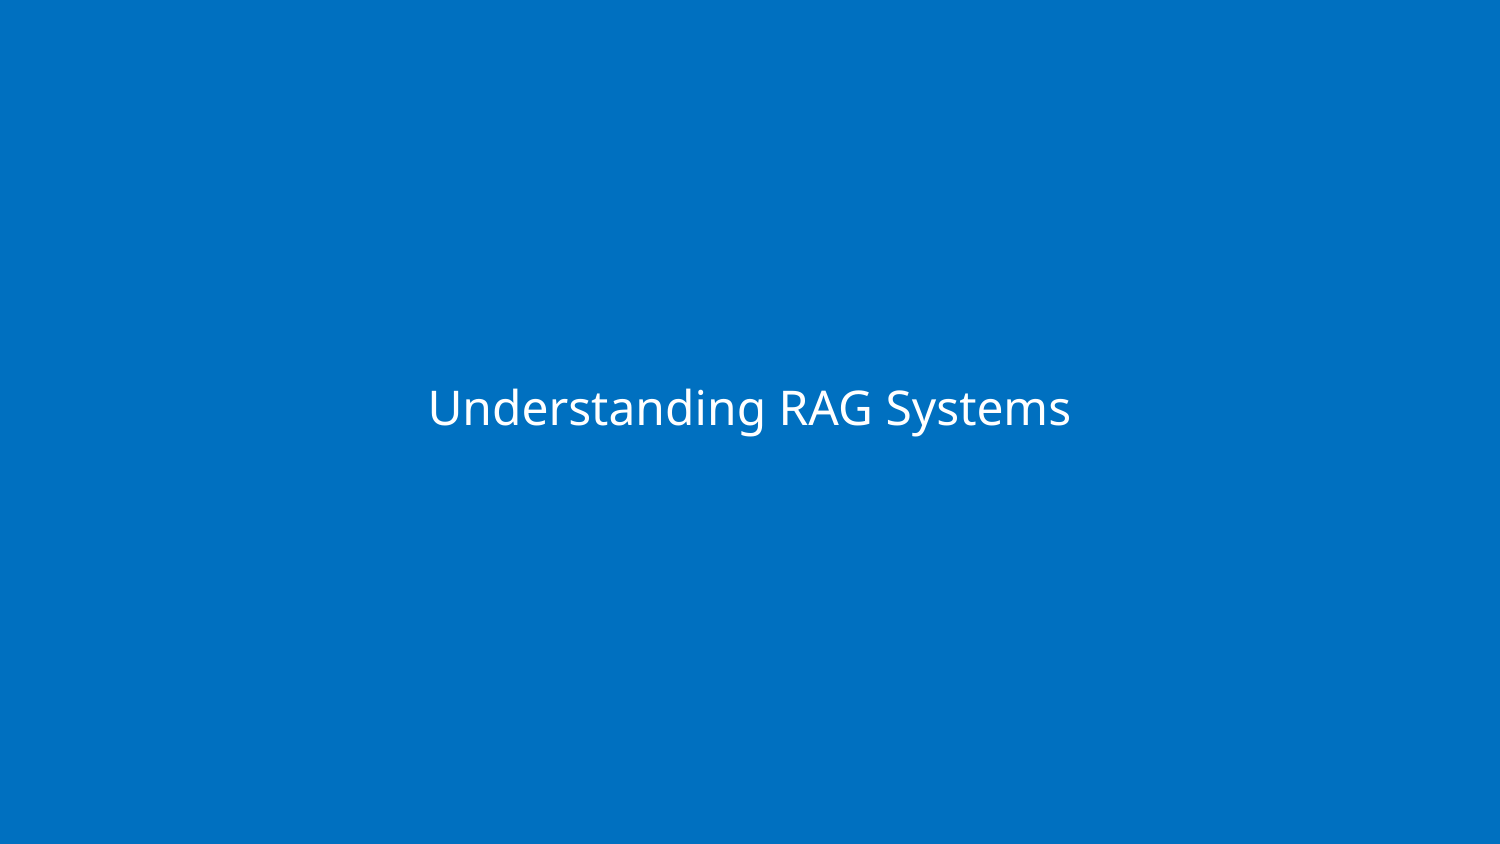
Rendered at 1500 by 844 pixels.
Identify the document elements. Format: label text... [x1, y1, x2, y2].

text_box Understanding RAG Systems [420, 373, 1079, 424]
